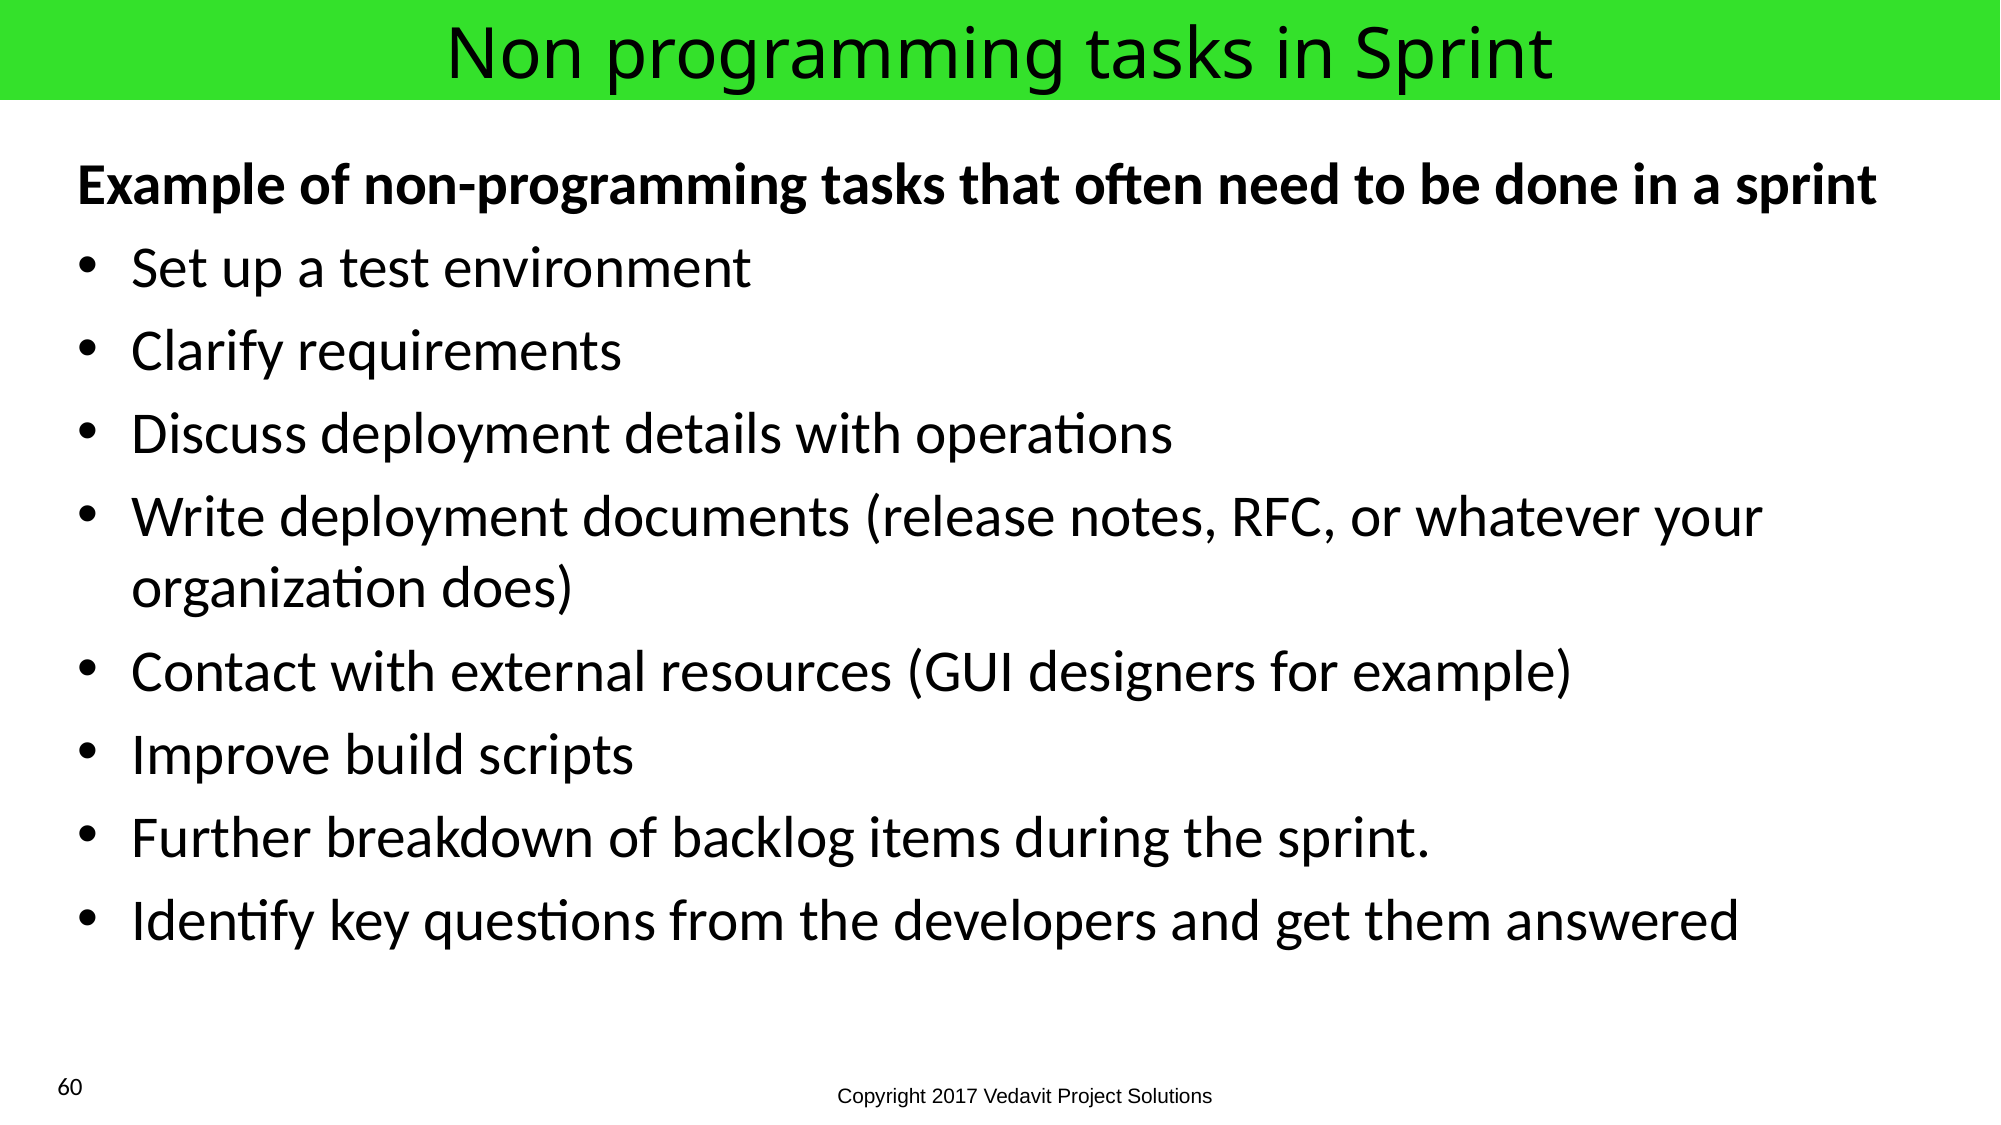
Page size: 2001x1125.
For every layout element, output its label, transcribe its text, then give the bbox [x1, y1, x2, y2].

title Non programming tasks in Sprint [0, 0, 2000, 100]
slide_number 60 [3, 1055, 137, 1116]
list Example of non-programming tasks that often need to be done in a sprint Set up a test environment Clarify requirements Discuss deployment details with operations Write deployment documents (release notes, RFC, or whatever your organization does) Contact with external resources (GUI designers for example) Improve build scripts Further breakdown of backlog items during the sprint. Identify key questions from the developers and get them answered [62, 137, 1938, 1013]
